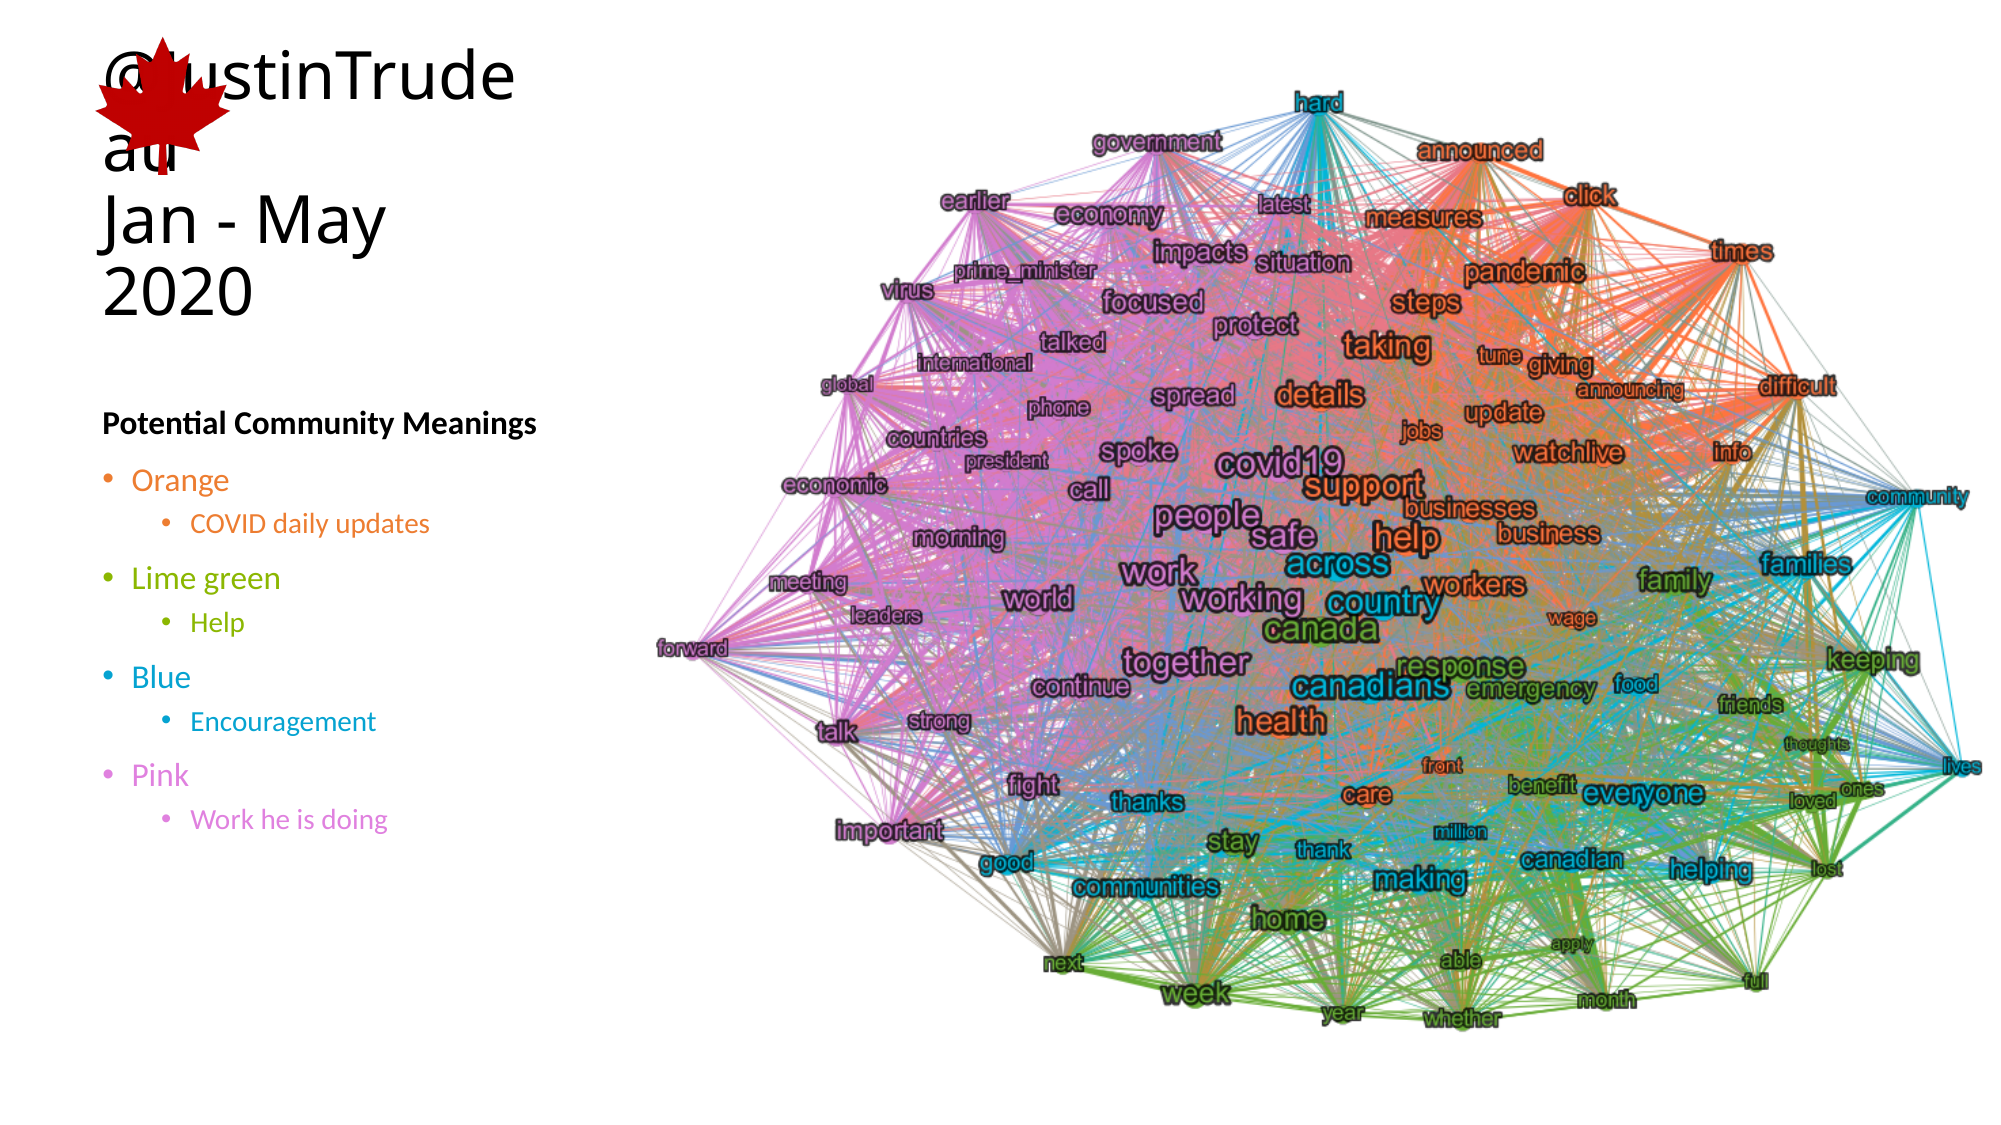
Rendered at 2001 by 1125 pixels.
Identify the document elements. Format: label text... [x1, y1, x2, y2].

picture [654, 87, 1988, 1038]
title @JustinTrudeau Jan - May 2020 [87, 75, 550, 337]
list Potential Community Meanings Orange COVID daily updates Lime green Help Blue Encouragement Pink Work he is doing [87, 337, 654, 963]
picture [87, 30, 238, 181]
